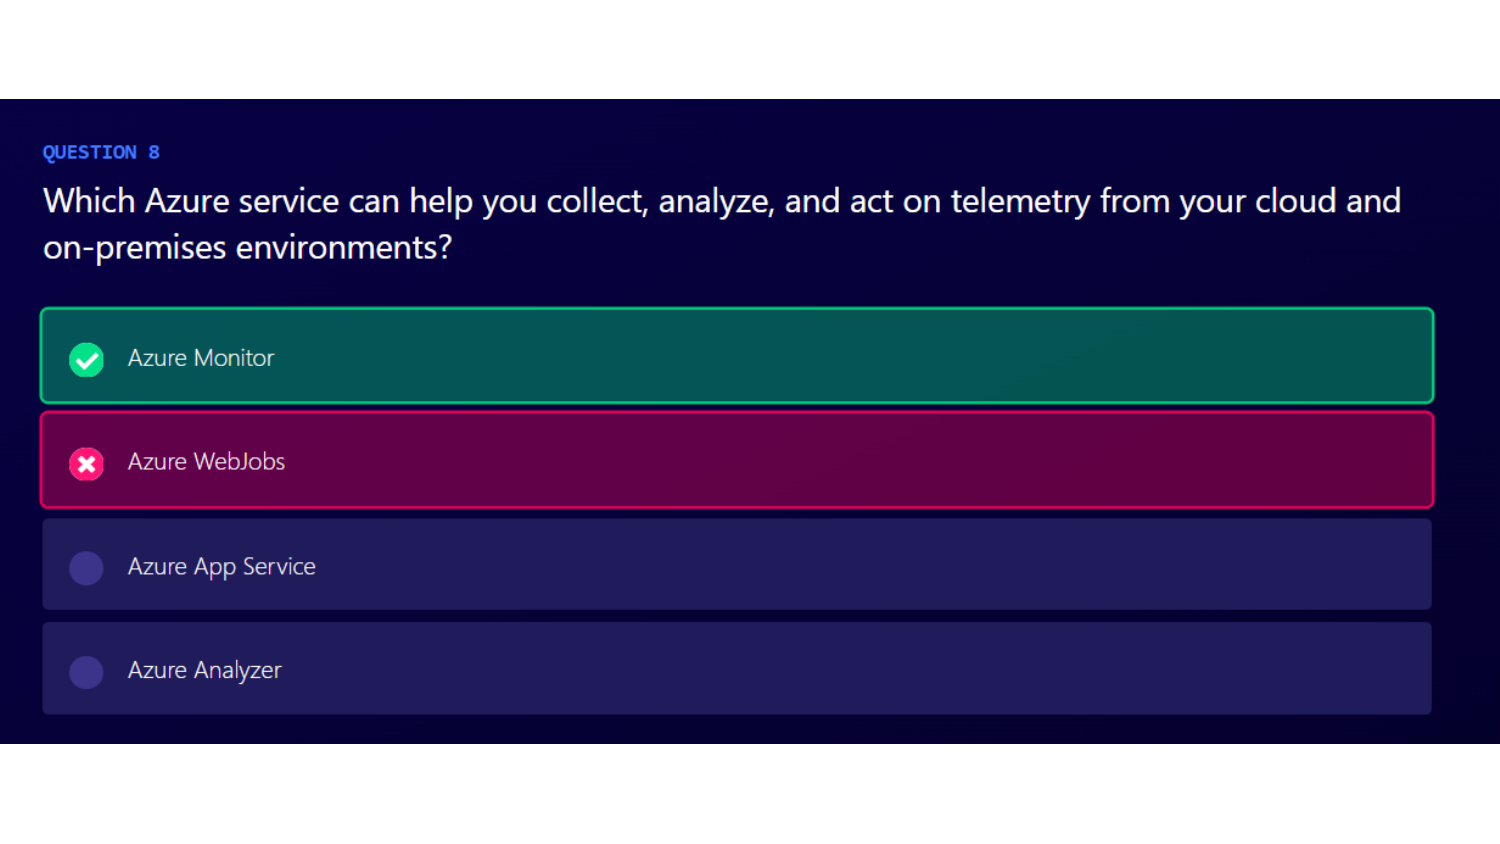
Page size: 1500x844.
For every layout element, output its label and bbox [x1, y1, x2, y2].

picture [0, 99, 1500, 745]
